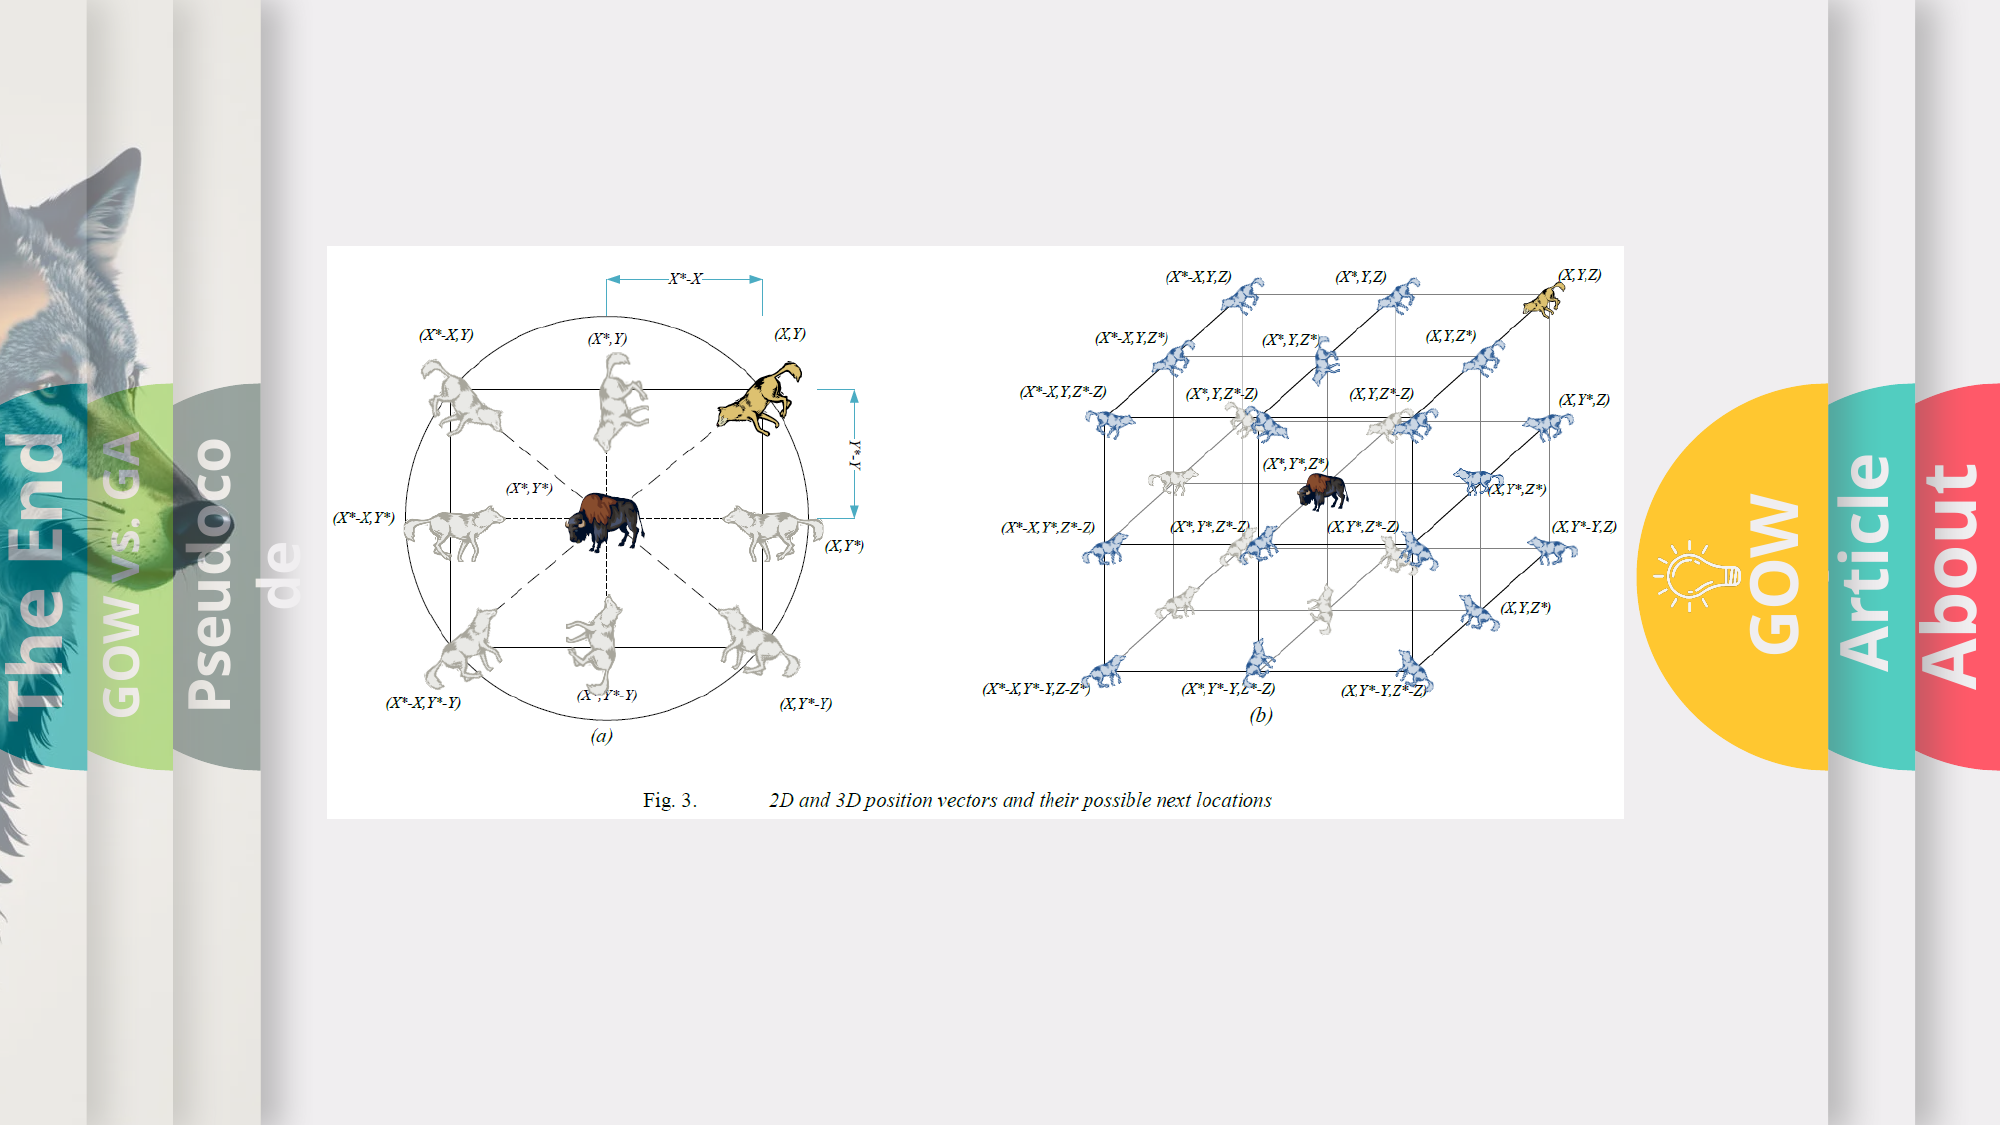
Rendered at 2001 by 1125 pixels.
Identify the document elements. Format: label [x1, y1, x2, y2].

text_box [1916, 0, 2000, 1125]
text_box [1829, 0, 1916, 1125]
picture [327, 246, 1624, 819]
picture [0, 0, 261, 1125]
text_box [261, 0, 1829, 1125]
